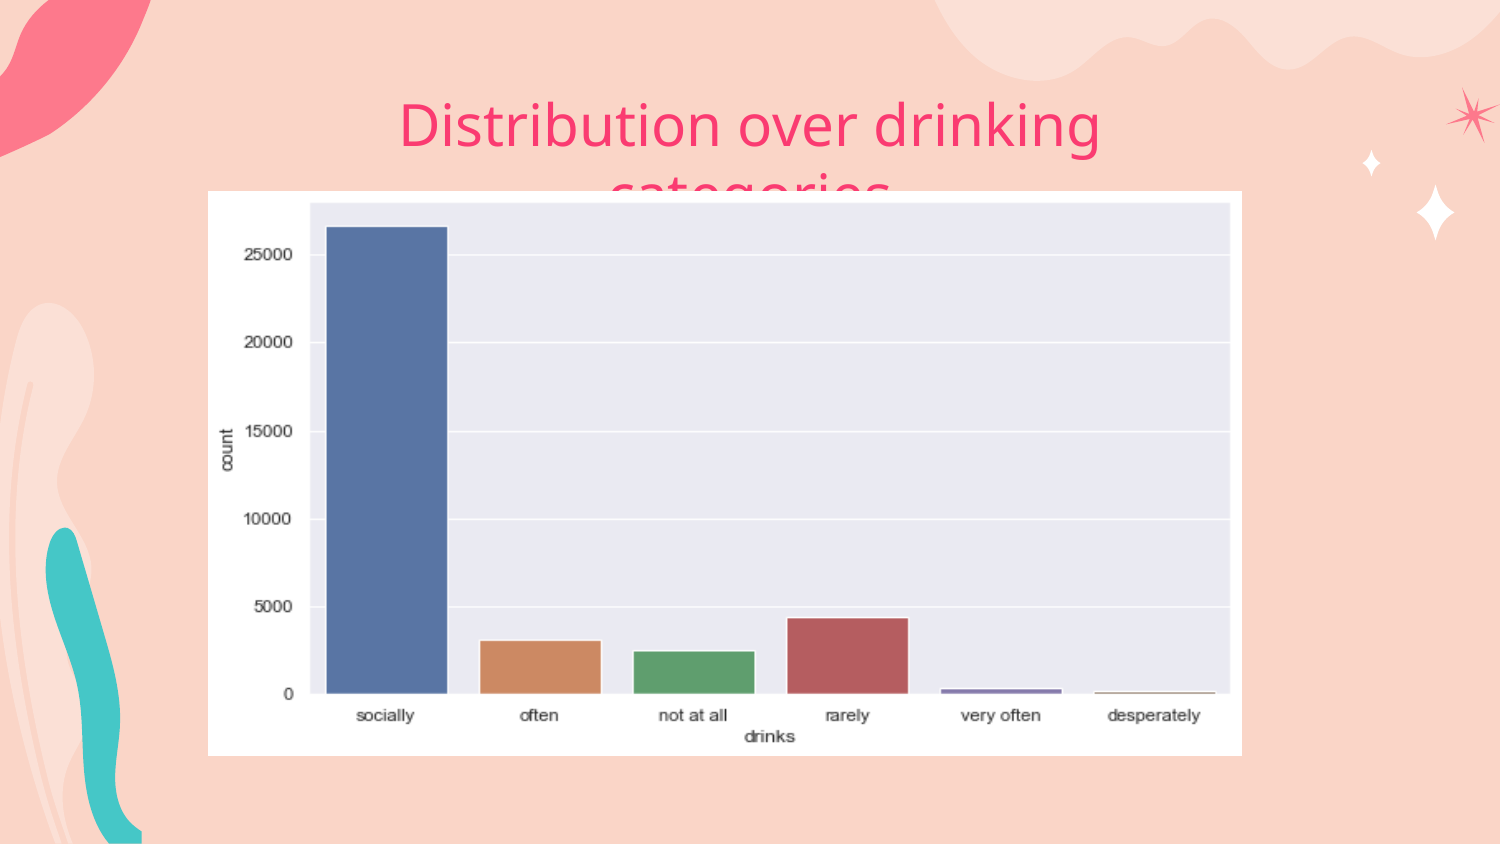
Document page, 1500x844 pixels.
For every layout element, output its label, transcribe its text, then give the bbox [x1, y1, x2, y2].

picture [208, 191, 1242, 757]
title Distribution over drinking categories [287, 72, 1213, 167]
